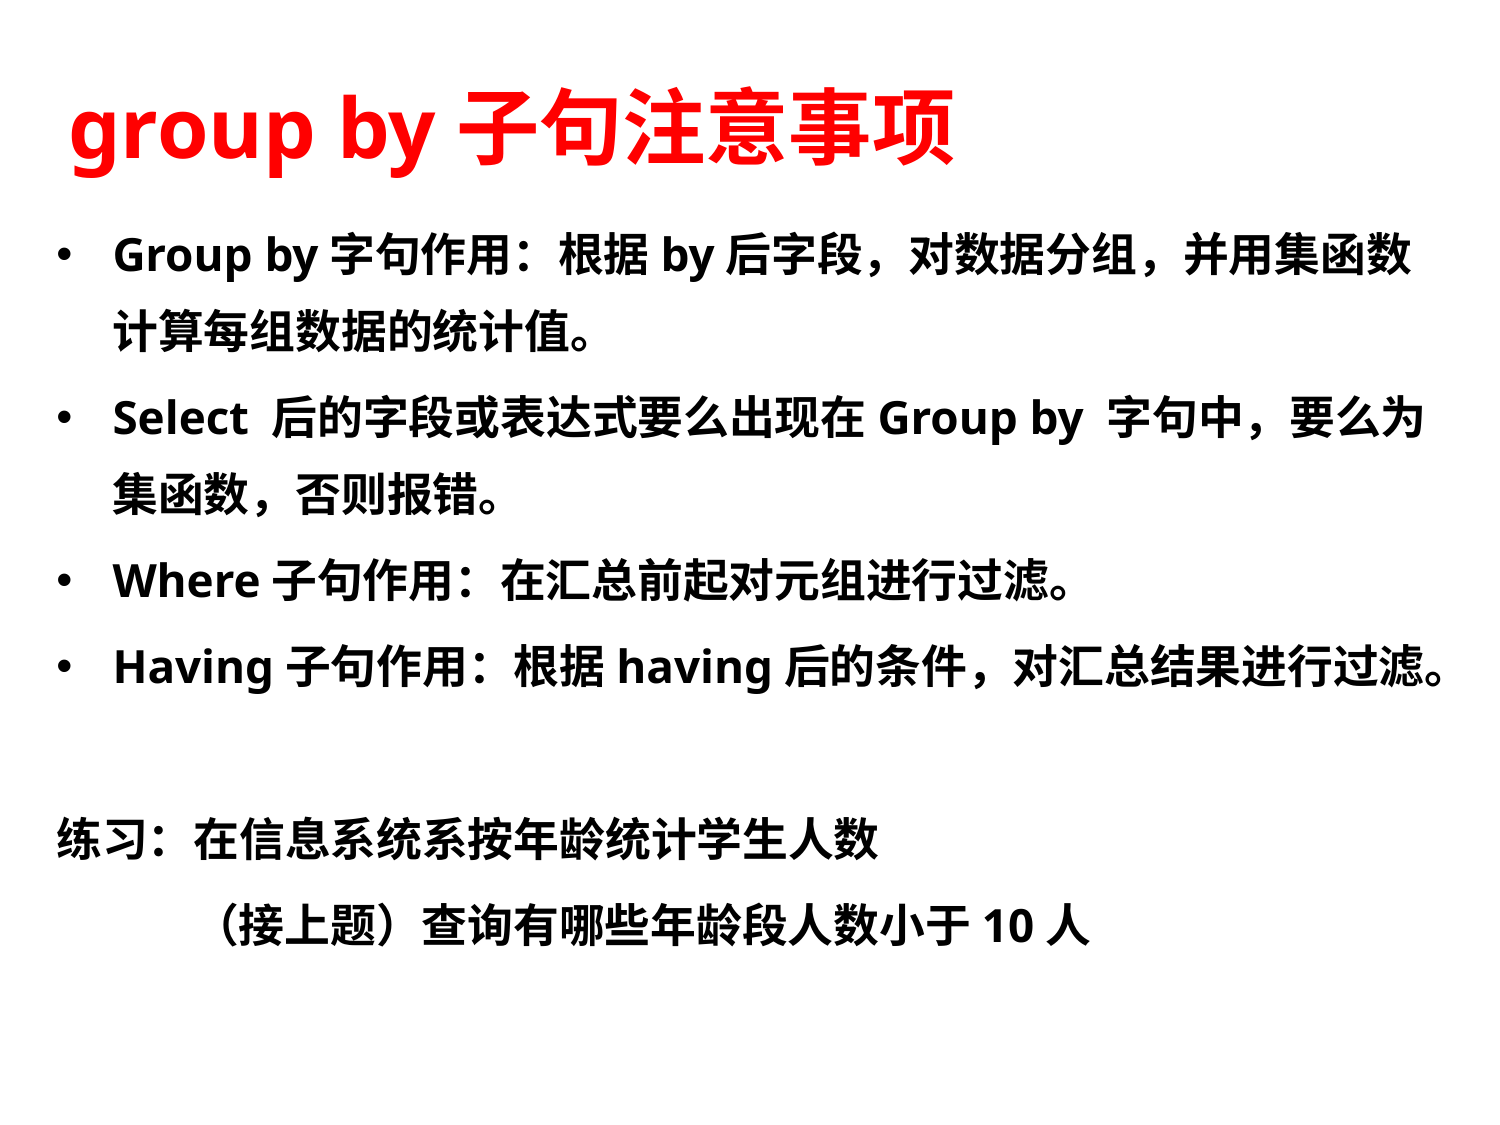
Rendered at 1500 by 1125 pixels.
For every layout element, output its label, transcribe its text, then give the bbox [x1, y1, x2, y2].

list Group by字句作用：根据by后字段，对数据分组，并用集函数计算每组数据的统计值。 Select 后的字段或表达式要么出现在Group by 字句中，要么为集函数，否则报错。 Where子句作用：在汇总前起对元组进行过滤。 Having子句作用：根据having后的条件，对汇总结果进行过滤。 练习：在信息系统系按年龄统计学生人数 （接上题）查询有哪些年龄段人数小于10人 [41, 196, 1471, 1094]
title group by子句注意事项 [53, 66, 1416, 185]
